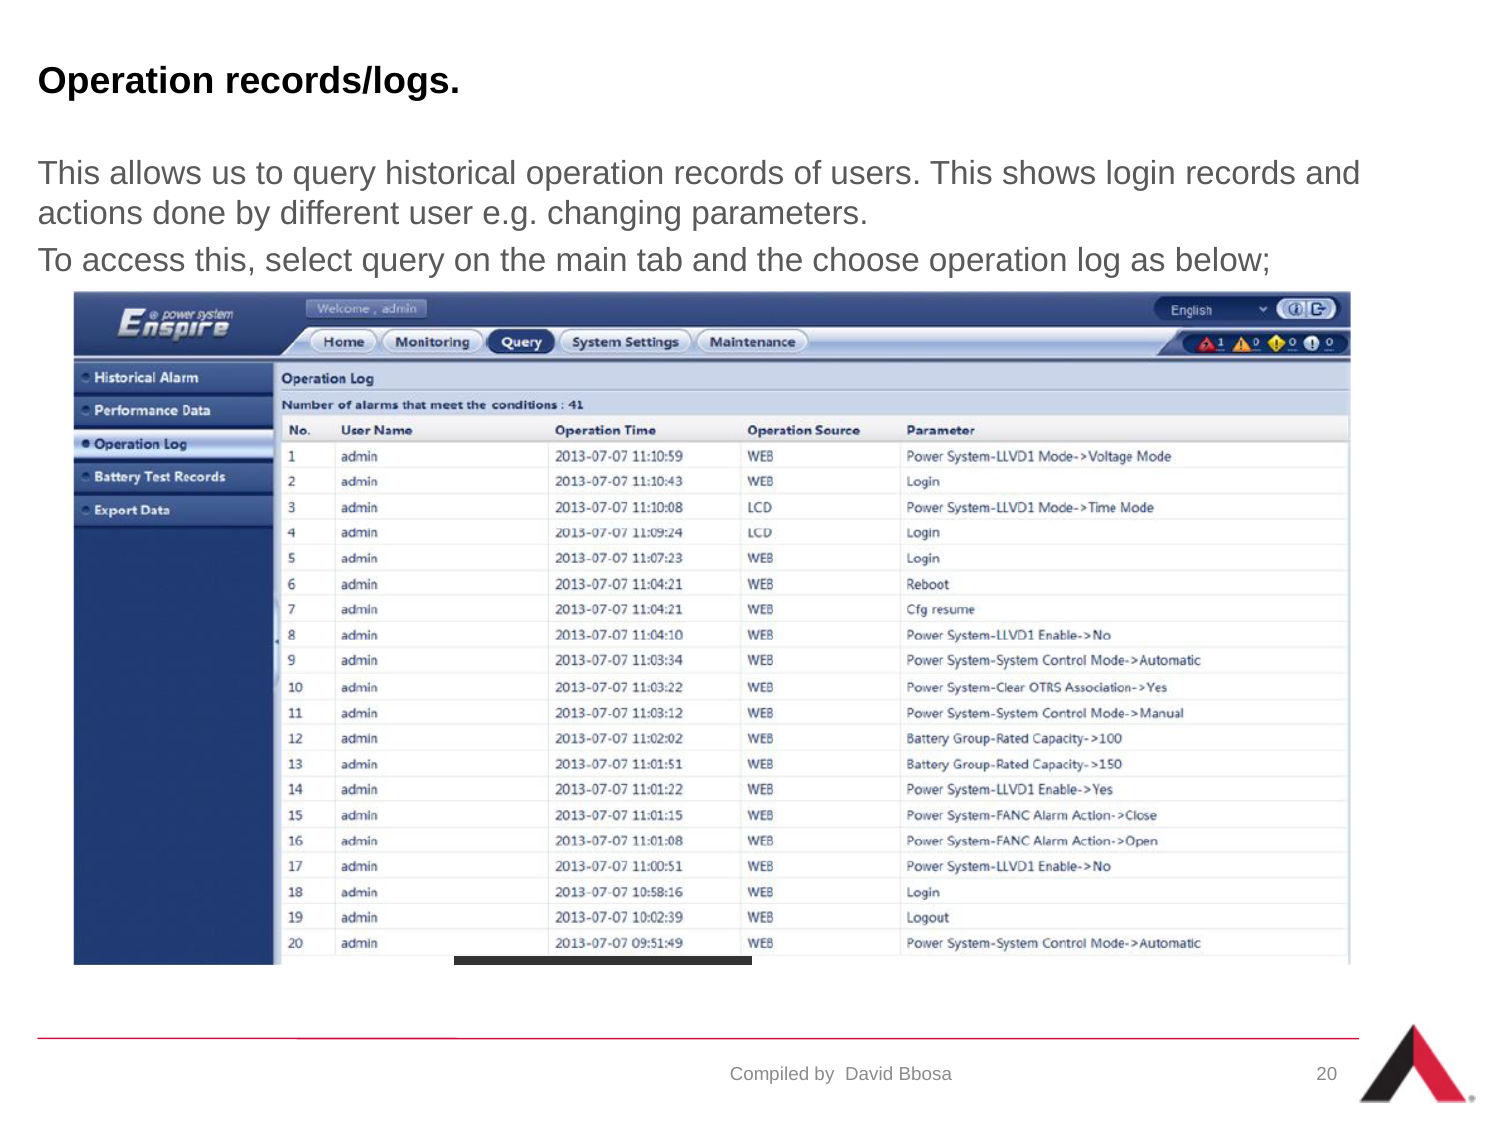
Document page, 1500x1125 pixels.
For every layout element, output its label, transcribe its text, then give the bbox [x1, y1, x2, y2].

title Operation records/logs. [37, 45, 1463, 109]
picture [1359, 1023, 1476, 1103]
list This allows us to query historical operation records of users. This shows login records and actions done by different user e.g. changing parameters. To access this, select query on the main tab and the choose operation log as below; [37, 143, 1463, 1024]
picture [70, 279, 1358, 965]
slide_number 20 [1074, 1042, 1338, 1103]
footer Compiled by David Bbosa [628, 1042, 1054, 1103]
